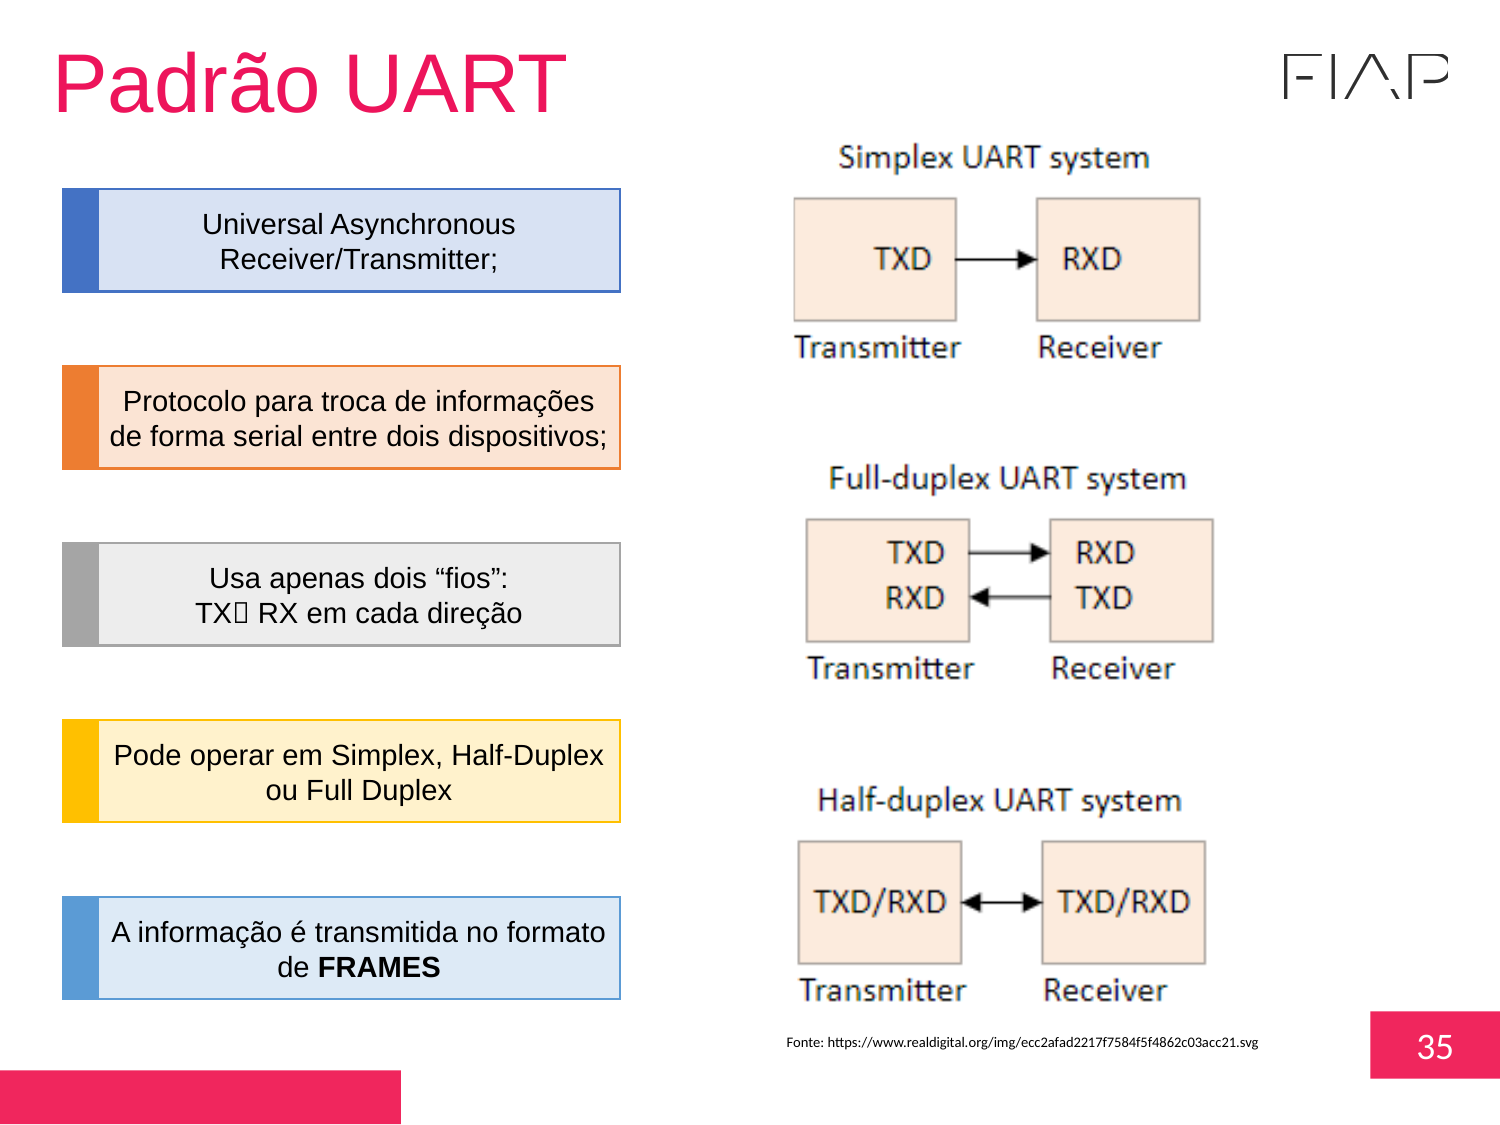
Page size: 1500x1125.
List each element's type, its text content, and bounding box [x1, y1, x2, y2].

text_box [63, 542, 621, 646]
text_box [63, 719, 621, 823]
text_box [63, 896, 621, 1000]
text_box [63, 365, 621, 469]
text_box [63, 189, 621, 292]
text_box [771, 136, 1306, 1059]
text_box Padrão UART [37, 21, 1306, 137]
picture [1306, 54, 1448, 99]
